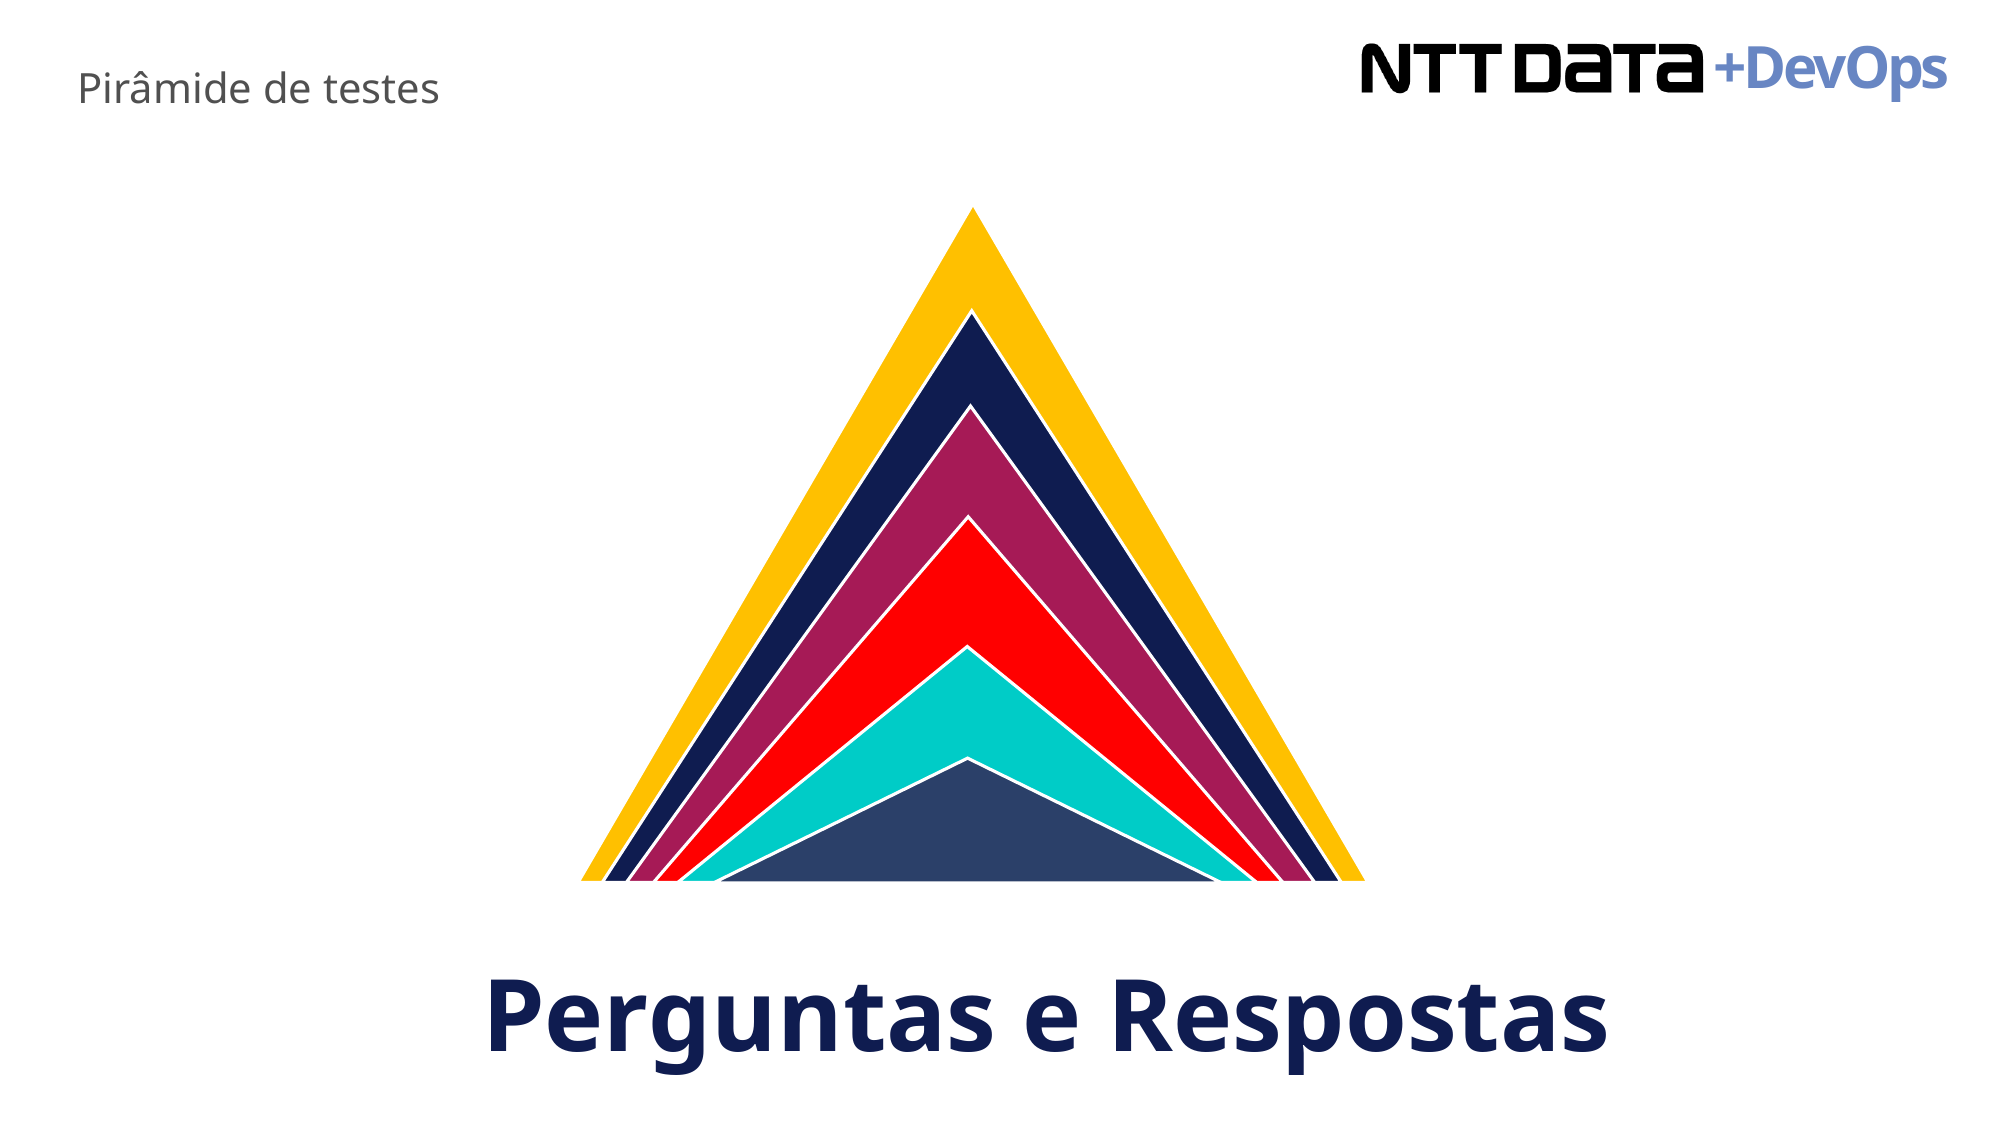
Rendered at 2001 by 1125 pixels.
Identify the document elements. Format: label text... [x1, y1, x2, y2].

text_box [651, 515, 1286, 884]
text_box [576, 201, 1370, 884]
text_box [600, 308, 1344, 884]
text_box Perguntas e Respostas [467, 944, 1638, 1079]
text_box [713, 756, 1223, 884]
text_box [675, 645, 1260, 884]
text_box Pirâmide de testes [62, 31, 1153, 149]
picture [1337, 19, 1726, 116]
text_box [624, 404, 1317, 884]
